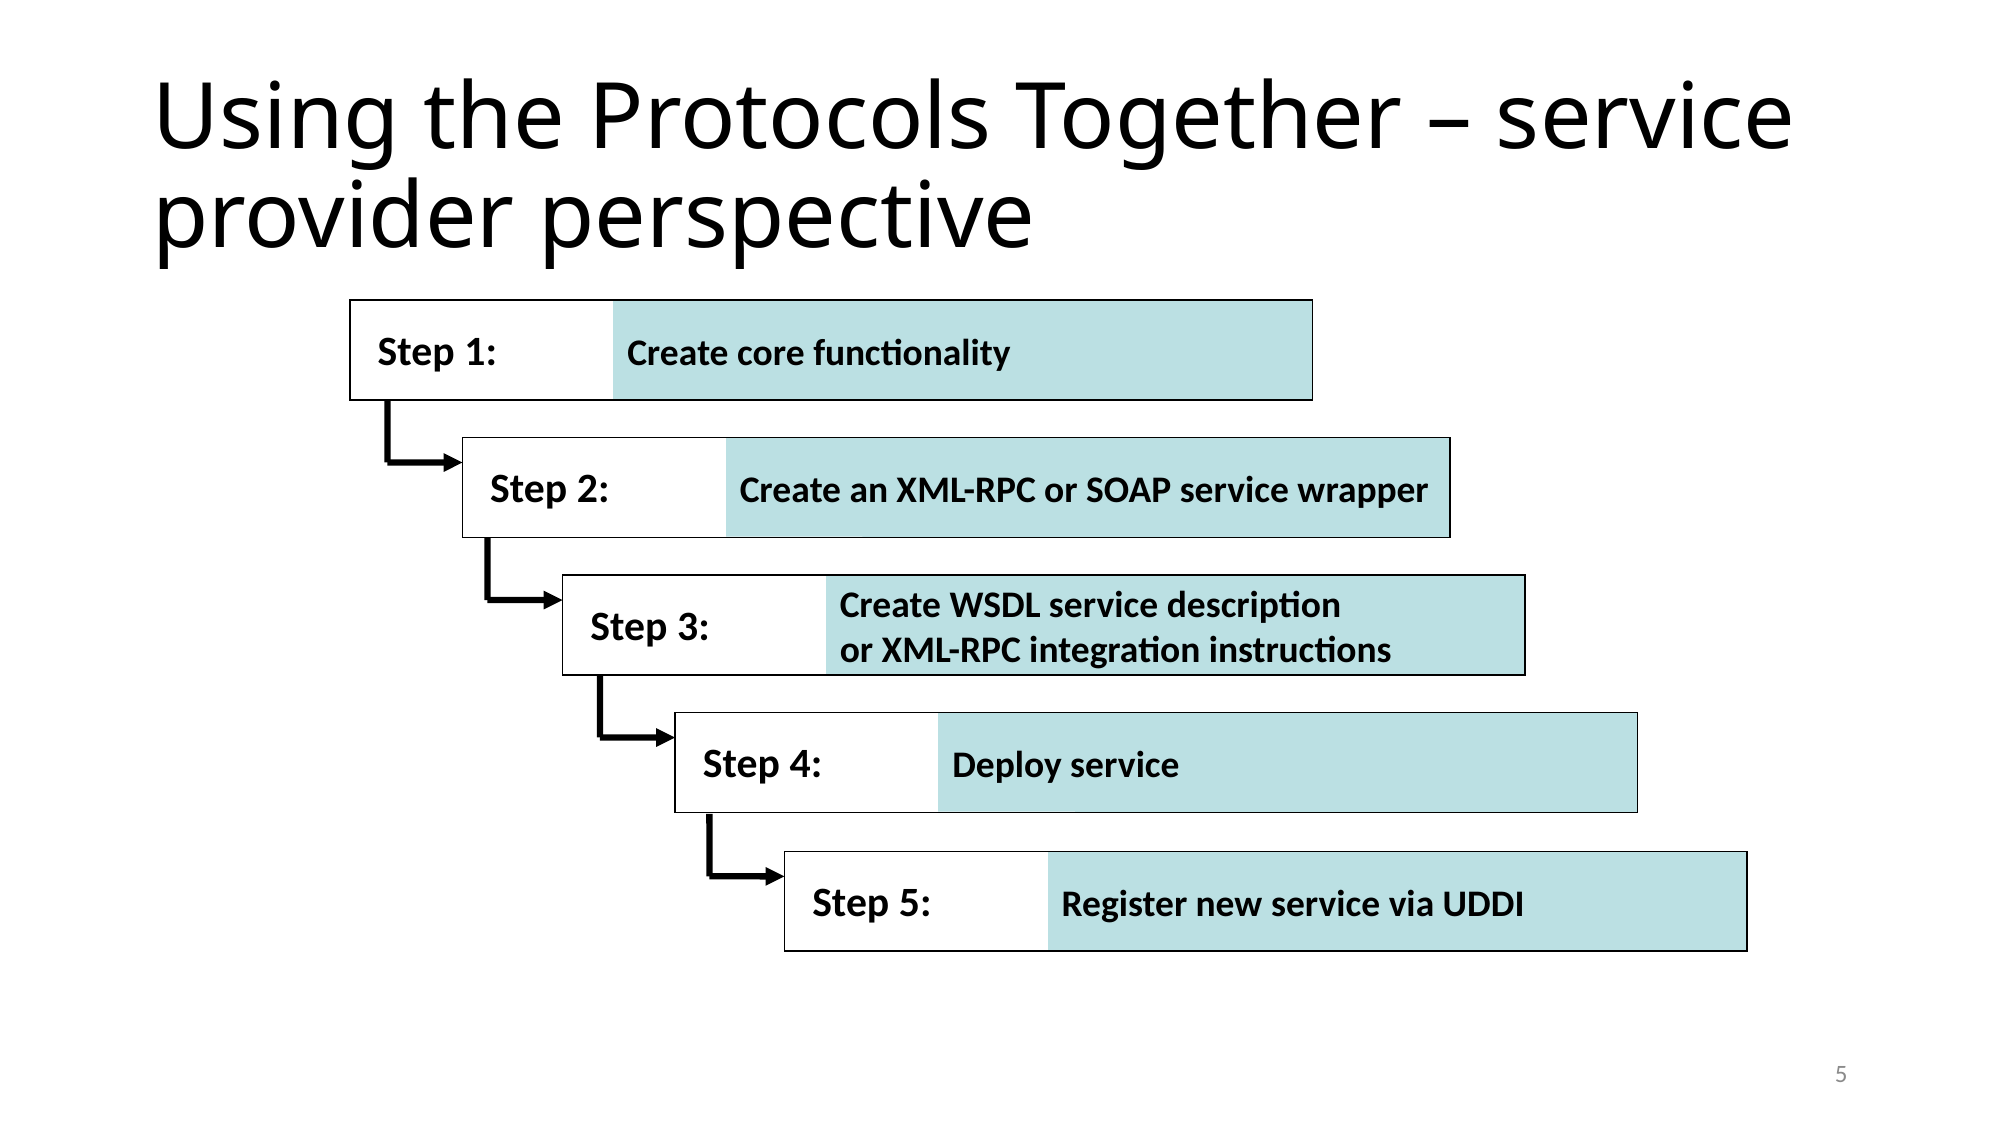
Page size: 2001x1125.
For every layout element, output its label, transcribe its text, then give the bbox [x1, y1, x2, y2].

slide_number 5 [1412, 1042, 1863, 1103]
text_box [674, 712, 1638, 813]
text_box [488, 593, 563, 607]
text_box [388, 456, 463, 469]
title Using the Protocols Together – service provider perspective [137, 59, 1863, 278]
text_box [601, 731, 676, 744]
text_box [562, 575, 1525, 675]
text_box [349, 299, 1313, 400]
text_box [462, 437, 1450, 538]
text_box [710, 870, 785, 883]
text_box [784, 851, 1747, 952]
